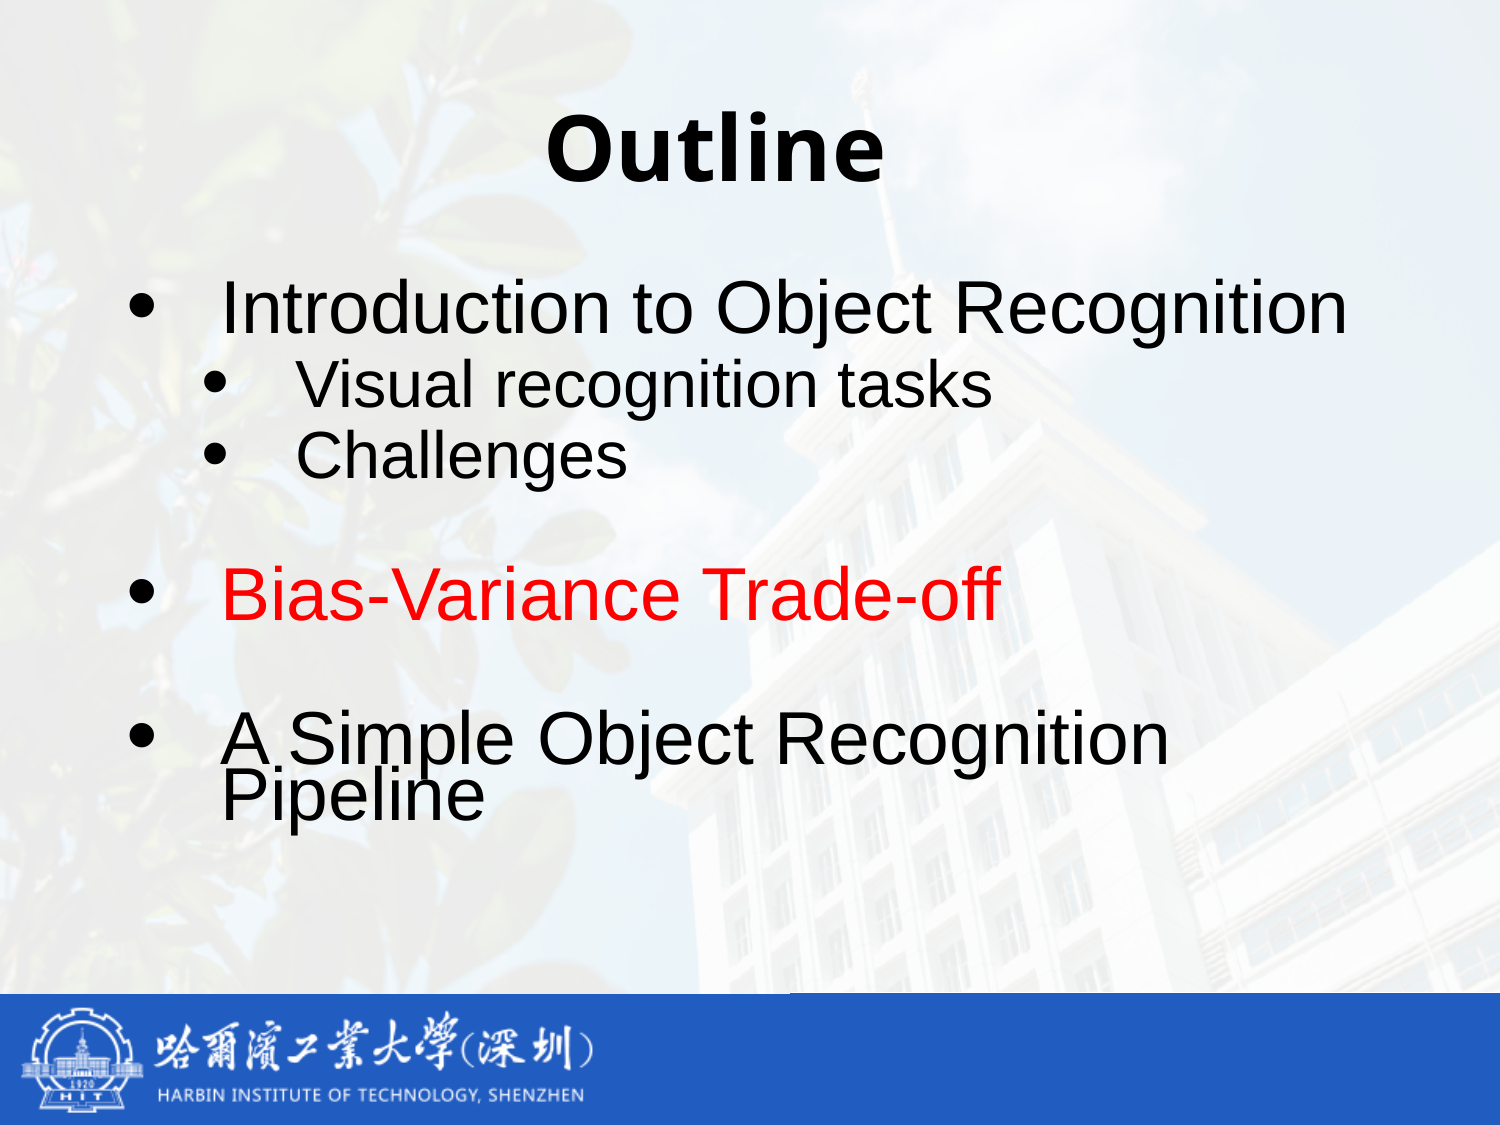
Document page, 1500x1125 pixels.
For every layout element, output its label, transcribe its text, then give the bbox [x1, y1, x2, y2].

picture [0, 992, 1500, 1125]
text_box Introduction to Object Recognition Visual recognition tasks Challenges Bias-Variance Trade-off A Simple Object Recognition Pipeline [109, 285, 1470, 843]
text_box Outline [76, 82, 1354, 207]
